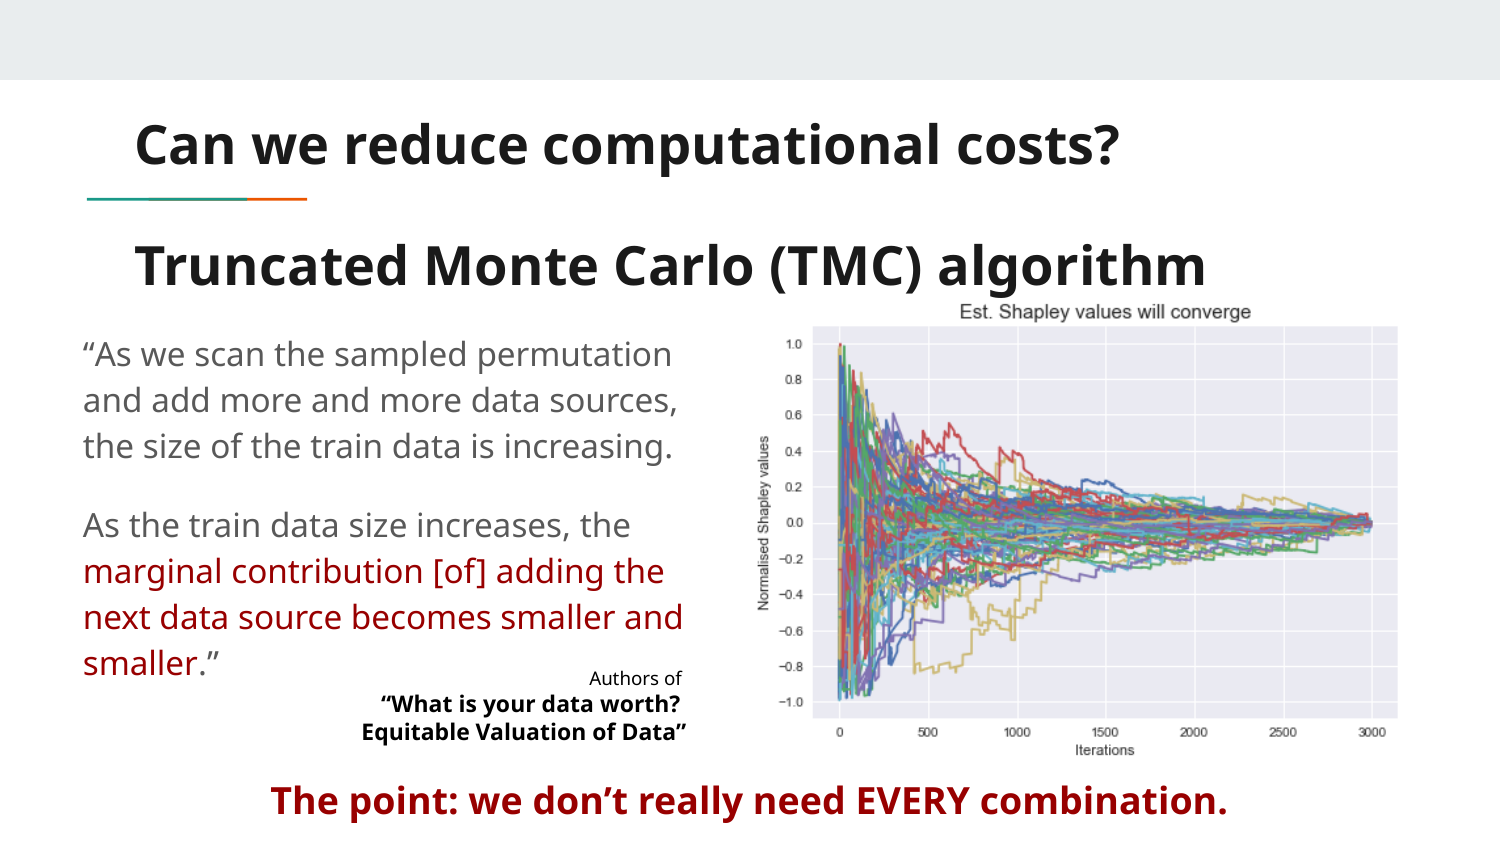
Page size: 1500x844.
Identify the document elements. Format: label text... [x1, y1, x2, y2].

title The point: we don’t really need EVERY combination. [119, 762, 1381, 844]
text_box Authors of “What is your data worth? Equitable Valuation of Data” [281, 652, 702, 763]
picture [749, 295, 1407, 768]
list “As we scan the sampled permutation and add more and more data sources, the size of the train data is increasing. As the train data size increases, the marginal contribution [of] adding the next data source becomes smaller and smaller.” [67, 312, 725, 751]
title Truncated Monte Carlo (TMC) algorithm [119, 216, 1381, 305]
title Can we reduce computational costs? [119, 95, 1381, 184]
